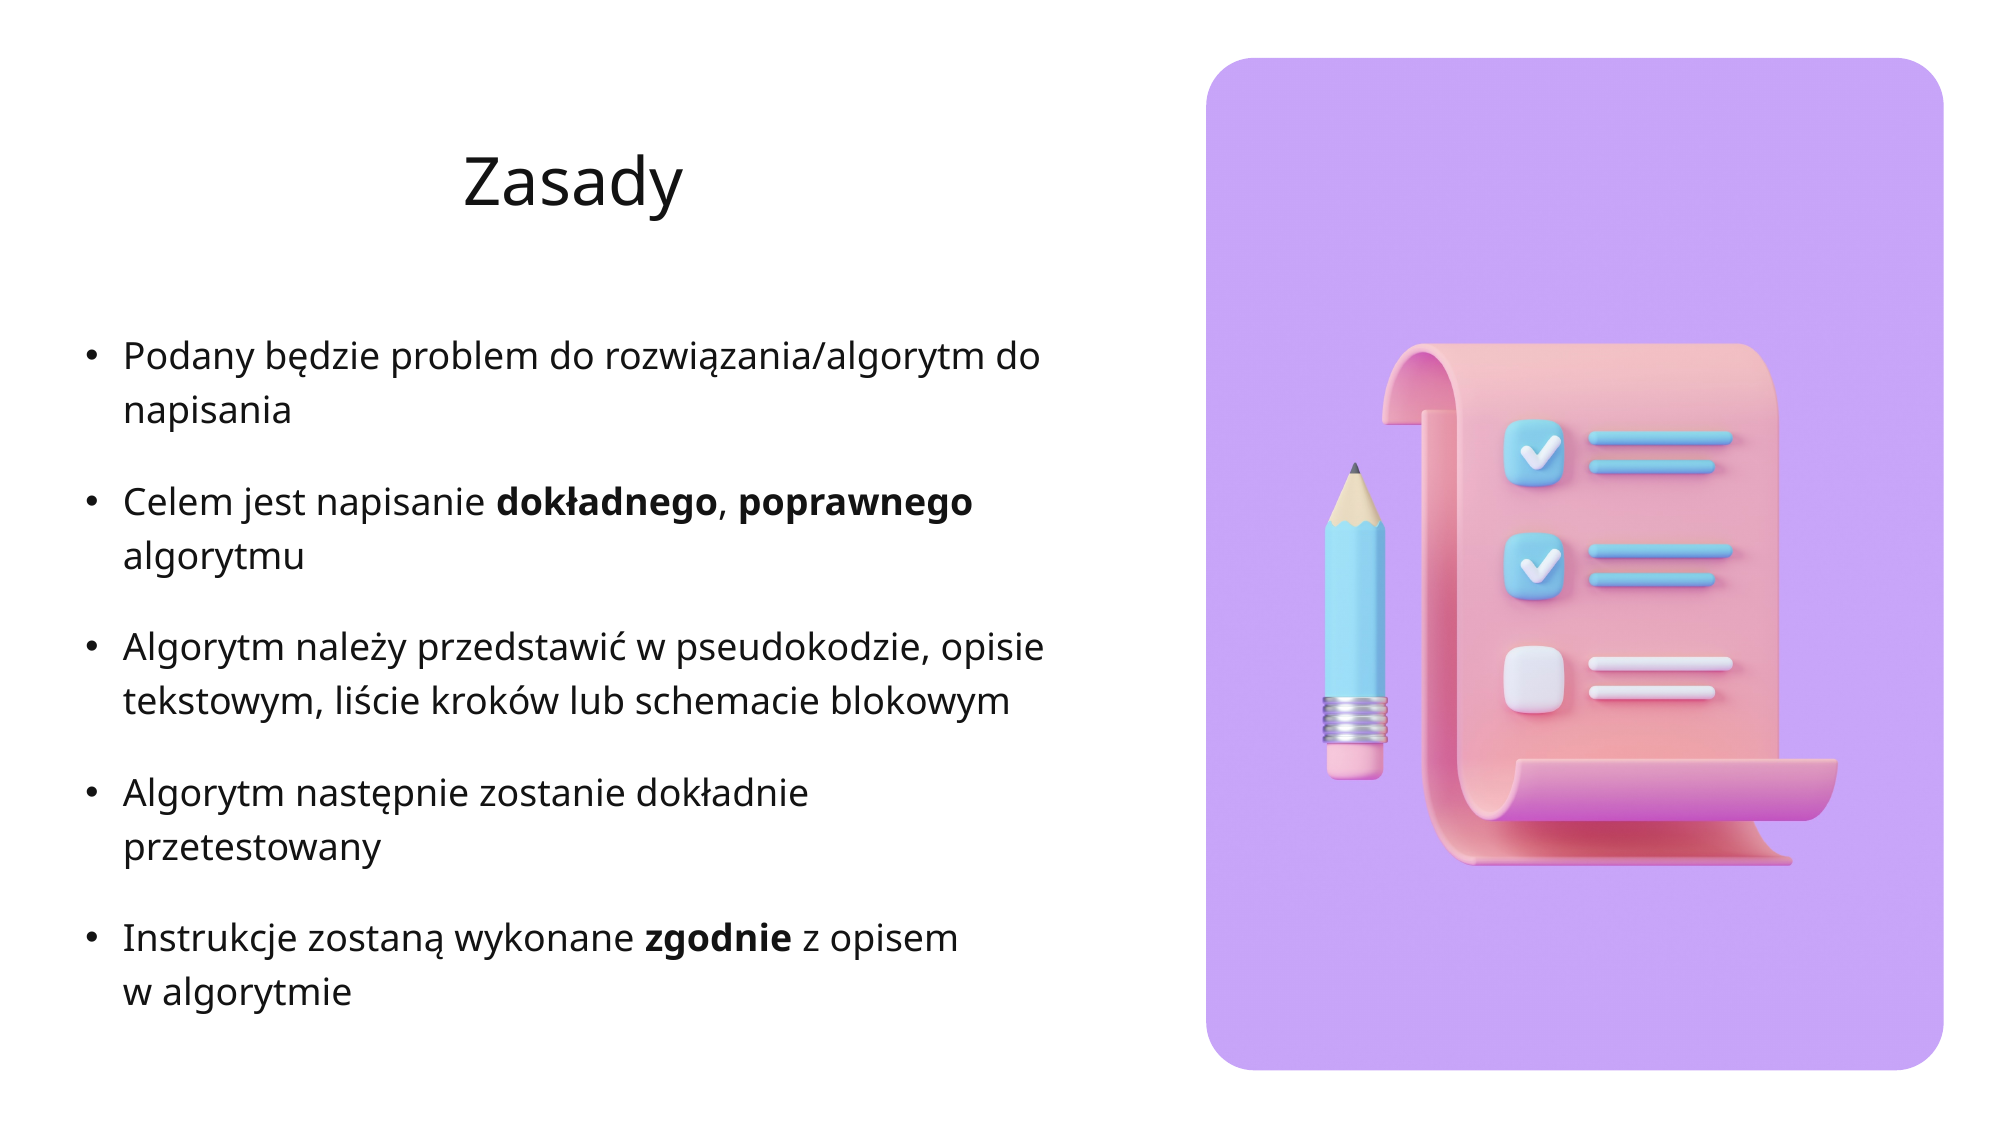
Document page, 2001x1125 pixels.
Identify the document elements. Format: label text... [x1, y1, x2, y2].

list Podany będzie problem do rozwiązania/algorytm do napisania Celem jest napisanie dokładnego, poprawnego algorytmu Algorytm należy przedstawić w pseudokodzie, opisie tekstowym, liście kroków lub schemacie blokowym Algorytm następnie zostanie dokładnie przetestowany Instrukcje zostaną wykonane zgodnie z opisem w algorytmie [70, 299, 1077, 1037]
title Zasady [70, 90, 1077, 278]
picture [1206, 57, 1944, 1071]
